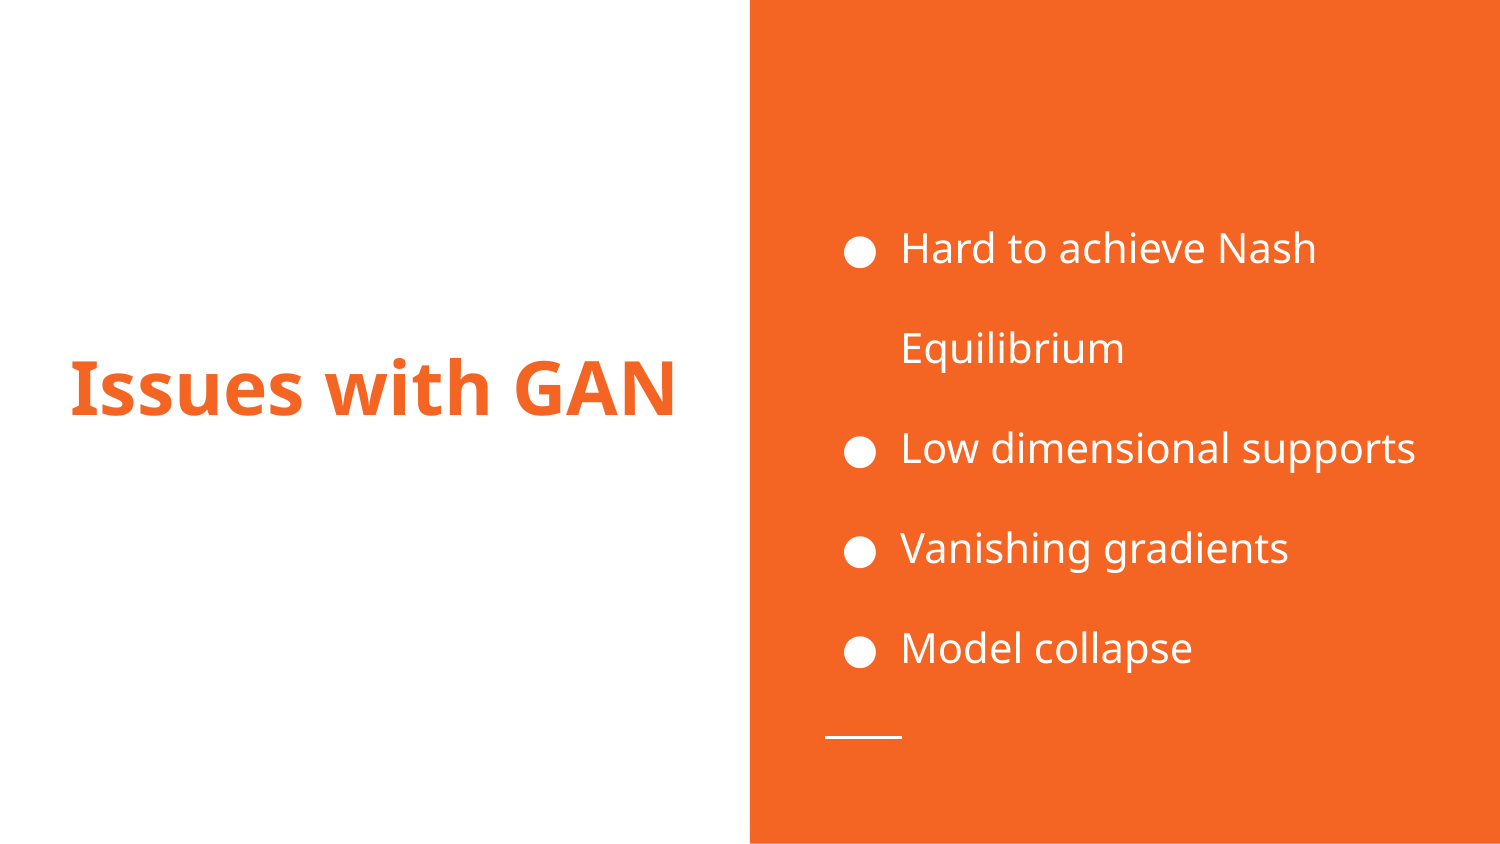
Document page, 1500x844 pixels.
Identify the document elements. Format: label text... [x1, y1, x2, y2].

list Hard to achieve Nash Equilibrium Low dimensional supports Vanishing gradients Model collapse [810, 118, 1440, 725]
title Issues with GAN [43, 229, 708, 446]
